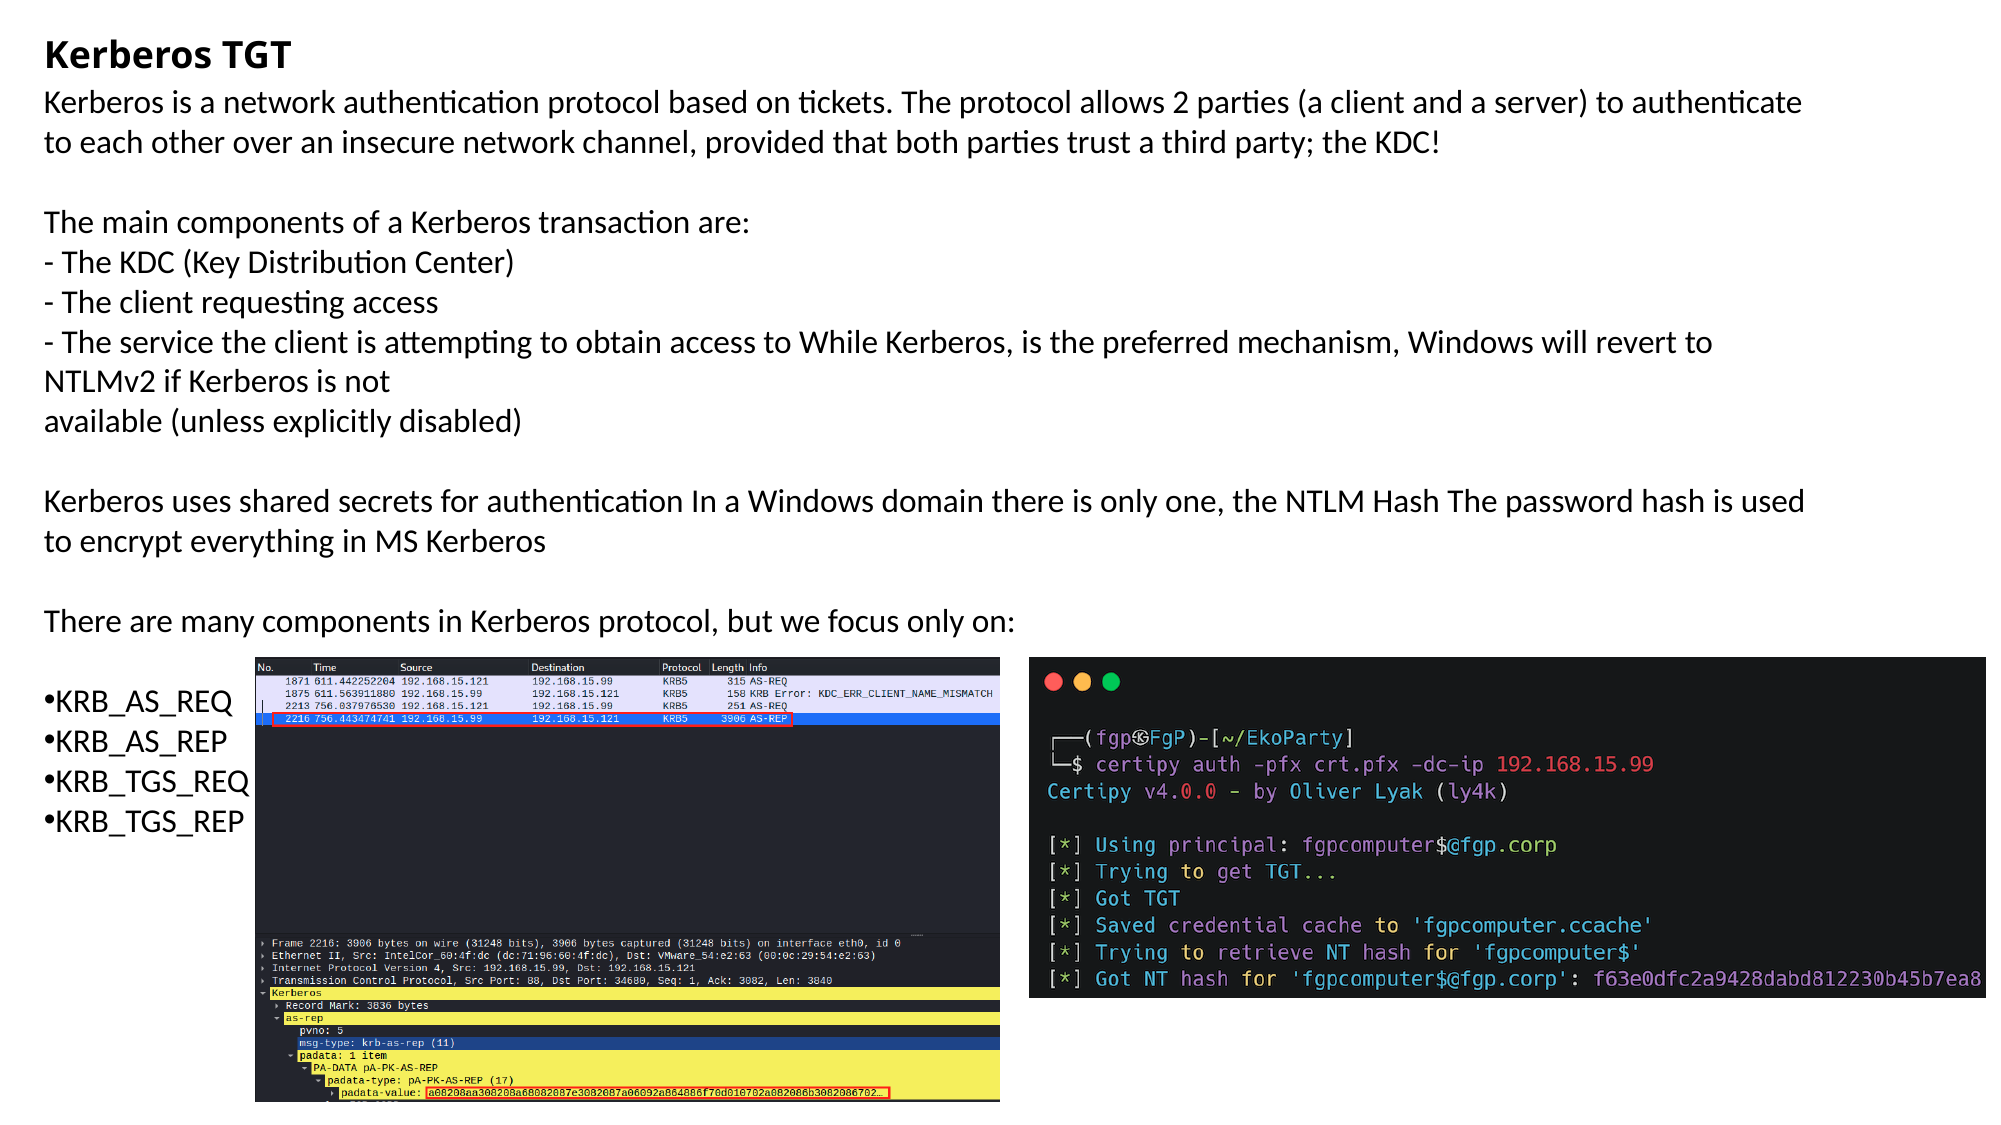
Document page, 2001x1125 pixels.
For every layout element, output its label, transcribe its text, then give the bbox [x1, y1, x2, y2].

text_box Kerberos is a network authentication protocol based on tickets. The protocol allows 2 parties (a client and a server) to authenticate to each other over an insecure network channel, provided that both parties trust a third party; the KDC! ​ ​ The main components of a Kerberos transaction are:​ - The KDC (Key Distribution Center)​ - The client requesting access​ - The service the client is attempting to obtain access to While Kerberos, is the preferred mechanism, Windows will revert to NTLMv2 if Kerberos is not​ available (unless explicitly disabled) ​ ​ Kerberos uses shared secrets for authentication In a Windows domain there is only one, the NTLM Hash The password hash is used to encrypt everything in MS Kerberos​ ​ There are many components in Kerberos protocol, but we focus only on:​ ​ KRB_AS_REQ​ KRB_AS_REP​ KRB_TGS_REQ​ KRB_TGS_REP​ [29, 72, 1848, 847]
text_box Kerberos TGT [29, 23, 1030, 72]
picture [255, 657, 1000, 1102]
picture [1029, 657, 1986, 999]
